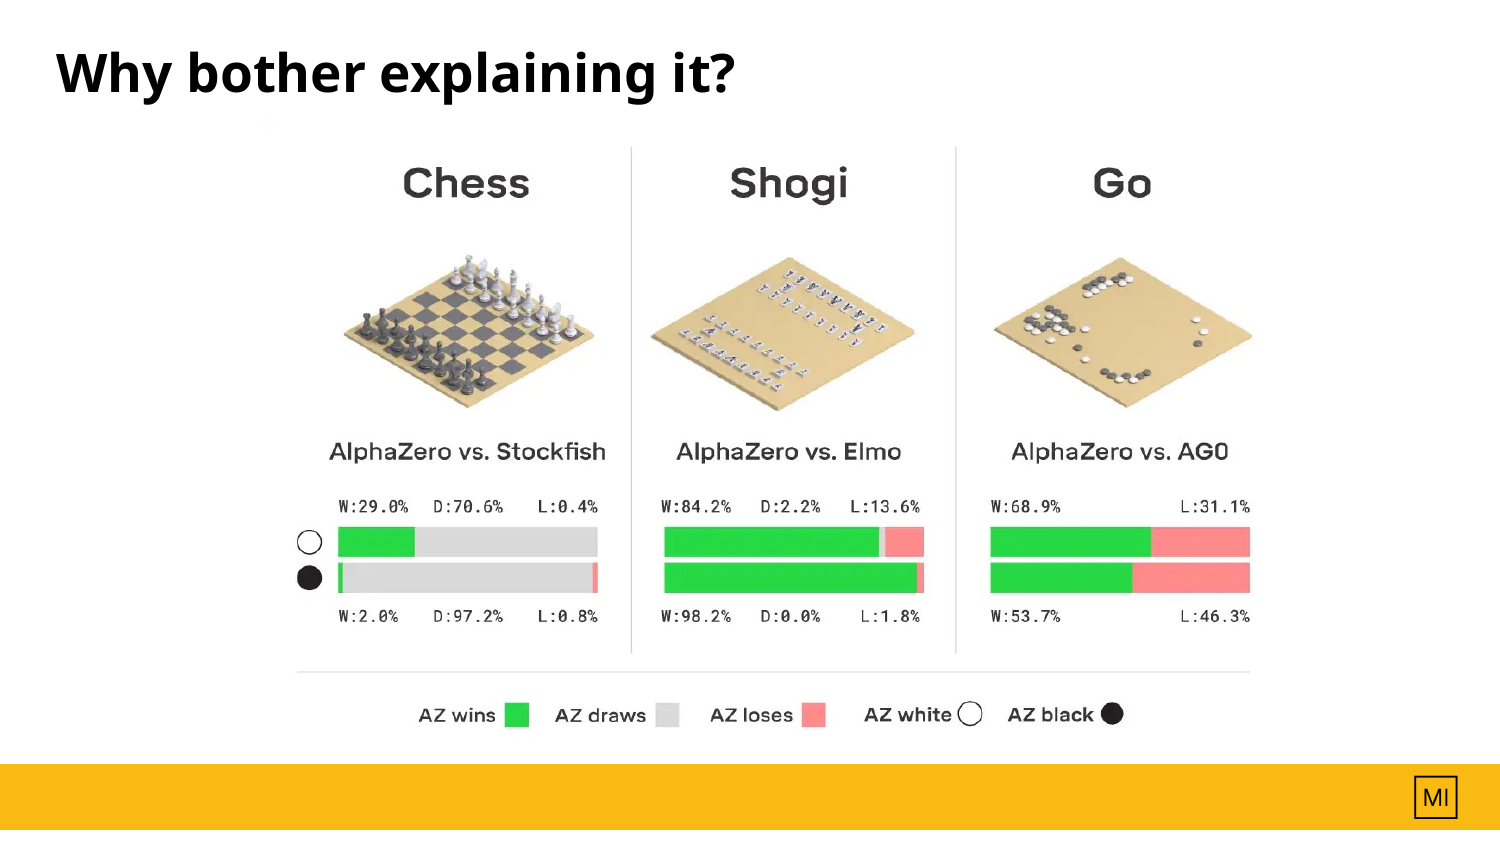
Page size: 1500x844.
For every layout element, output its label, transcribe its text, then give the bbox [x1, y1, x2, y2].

picture [1403, 767, 1467, 831]
title Why bother explaining it? [41, 24, 1325, 119]
picture [259, 118, 1296, 760]
